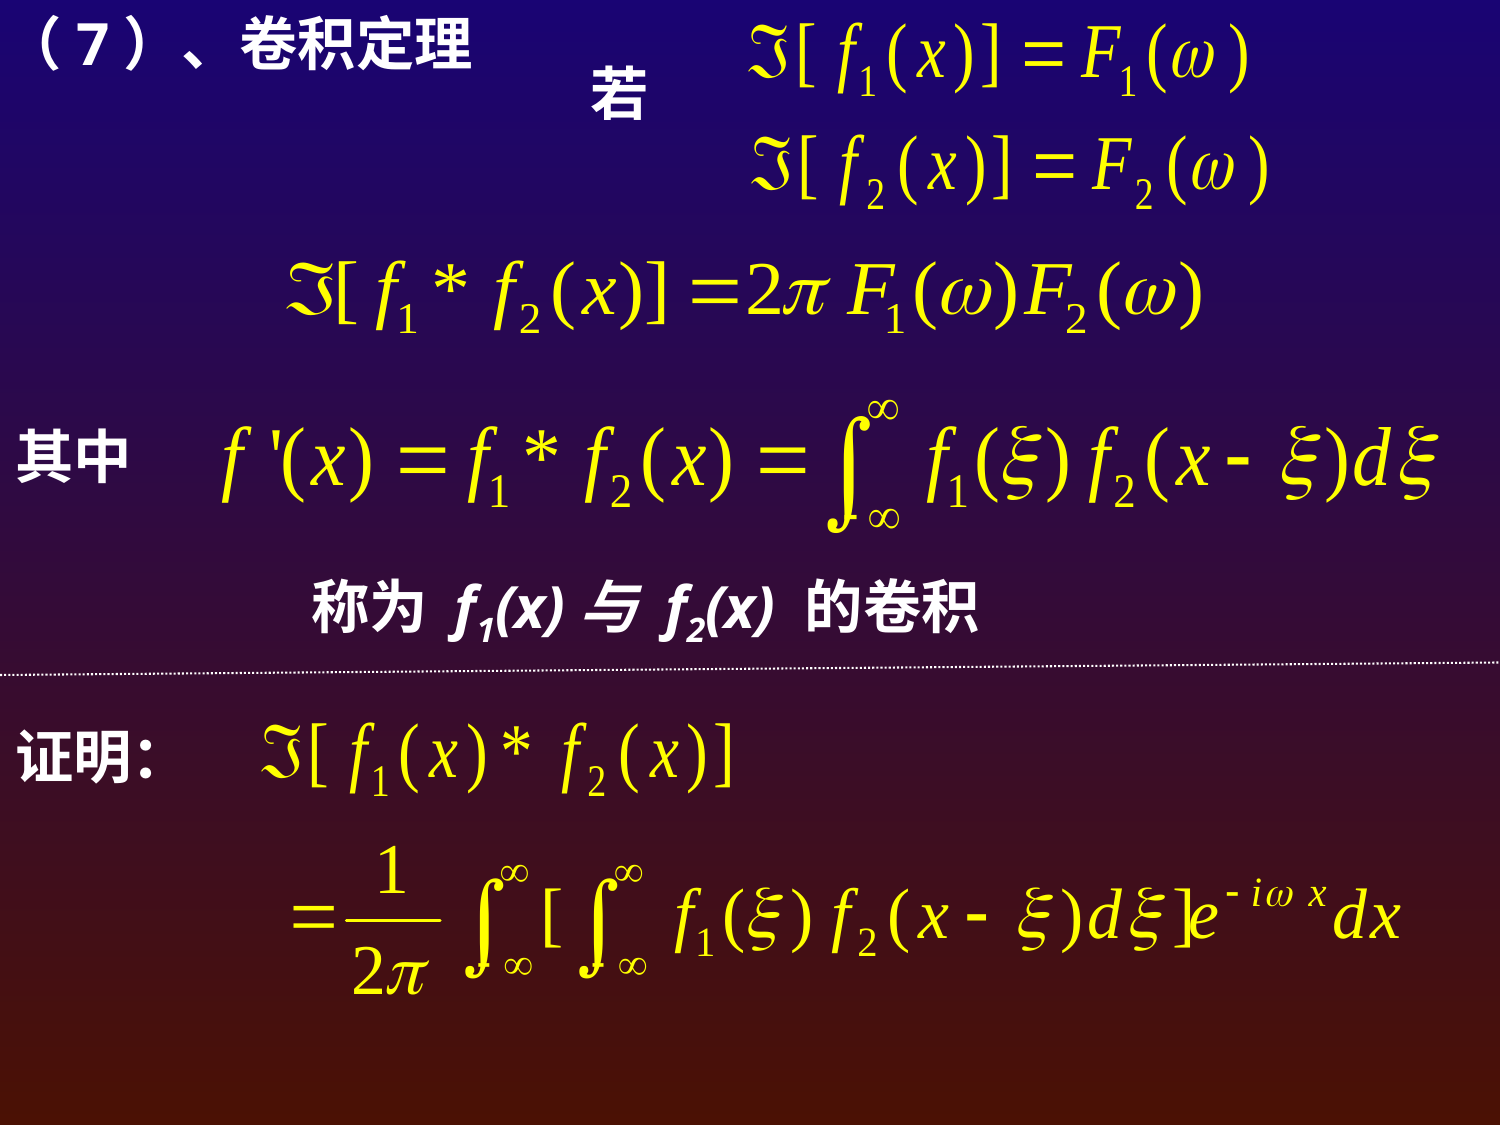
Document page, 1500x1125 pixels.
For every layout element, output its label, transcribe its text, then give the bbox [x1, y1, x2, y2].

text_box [740, 112, 1284, 219]
text_box 其中 [0, 412, 148, 498]
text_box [194, 366, 1458, 549]
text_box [249, 699, 742, 806]
text_box 称为 f1(x)与 f2(x) 的卷积 [295, 562, 995, 658]
text_box 证明： [0, 712, 206, 798]
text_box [274, 238, 1218, 353]
text_box 若 [575, 50, 664, 136]
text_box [737, 0, 1262, 106]
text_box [274, 824, 1413, 1007]
text_box （7）、卷积定理 [0, 0, 488, 86]
